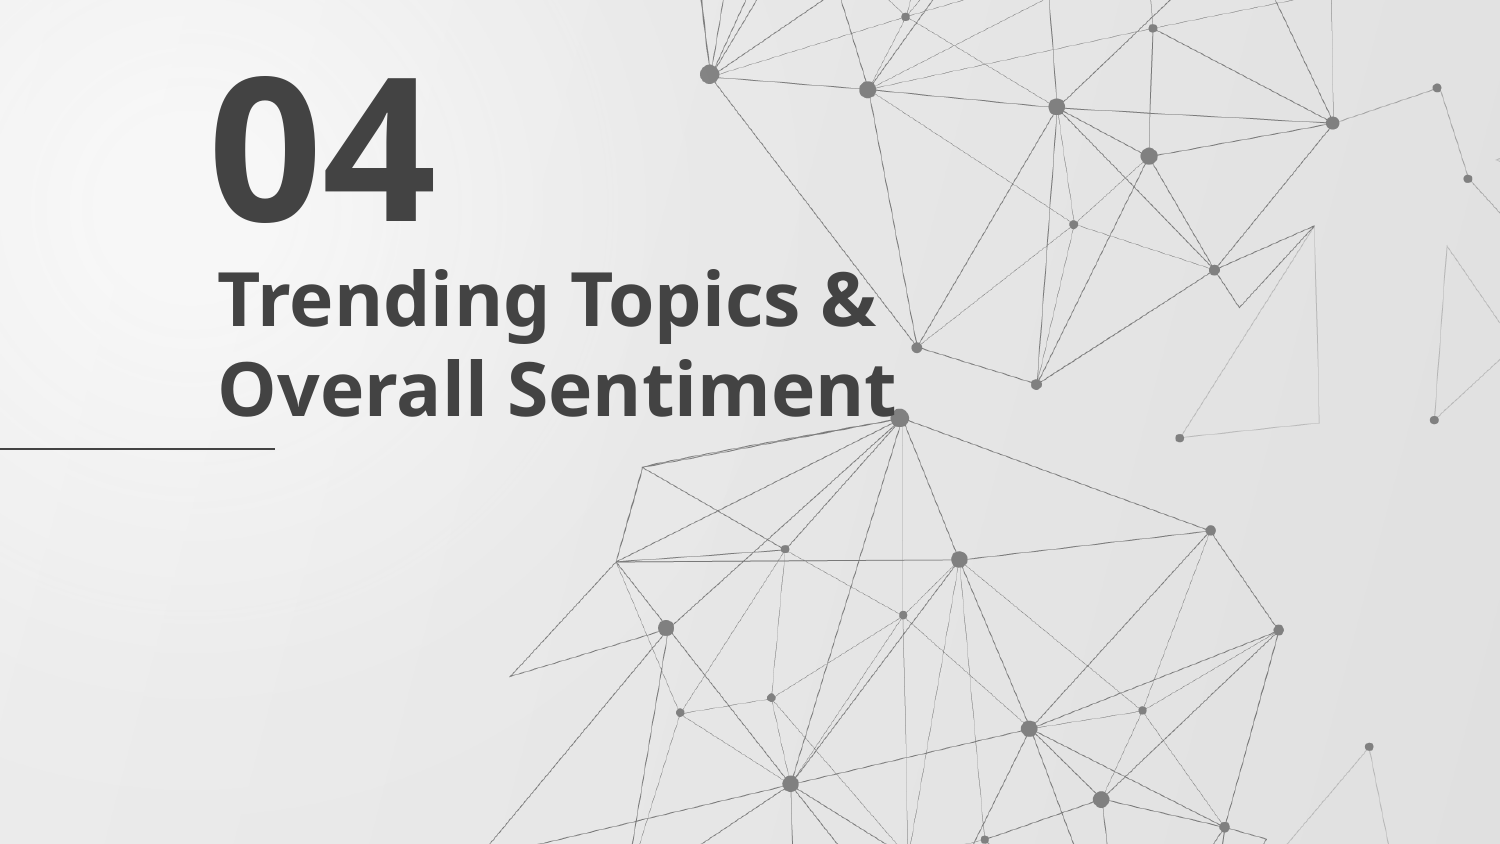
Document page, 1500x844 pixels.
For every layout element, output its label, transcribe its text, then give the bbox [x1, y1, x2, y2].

picture [0, 0, 1500, 844]
title 04 [193, 79, 683, 203]
title Trending Topics & Overall Sentiment [202, 183, 1056, 499]
